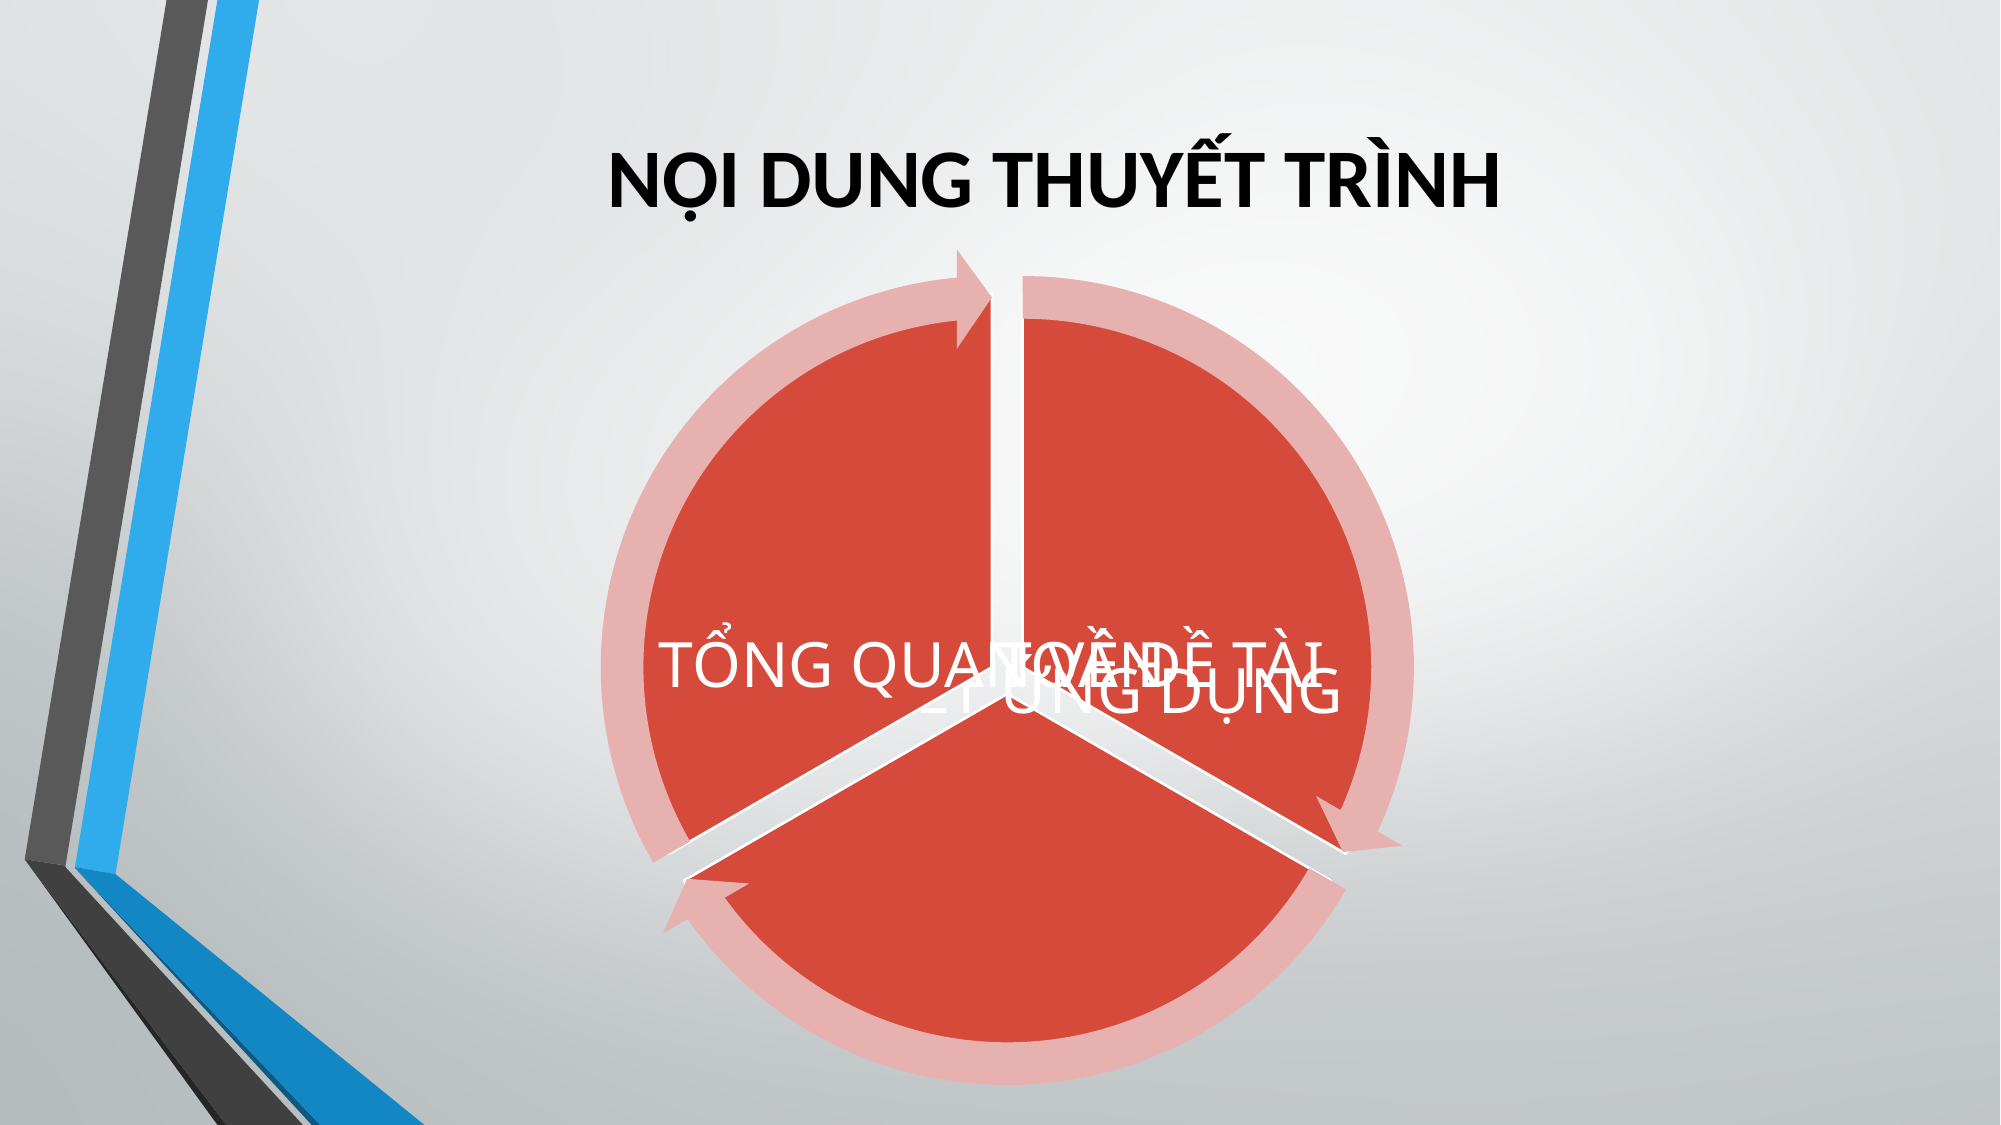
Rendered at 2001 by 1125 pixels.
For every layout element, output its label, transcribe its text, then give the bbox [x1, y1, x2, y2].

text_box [340, 235, 1675, 1125]
title NỘI DUNG THUYẾT TRÌNH [232, 30, 1877, 319]
